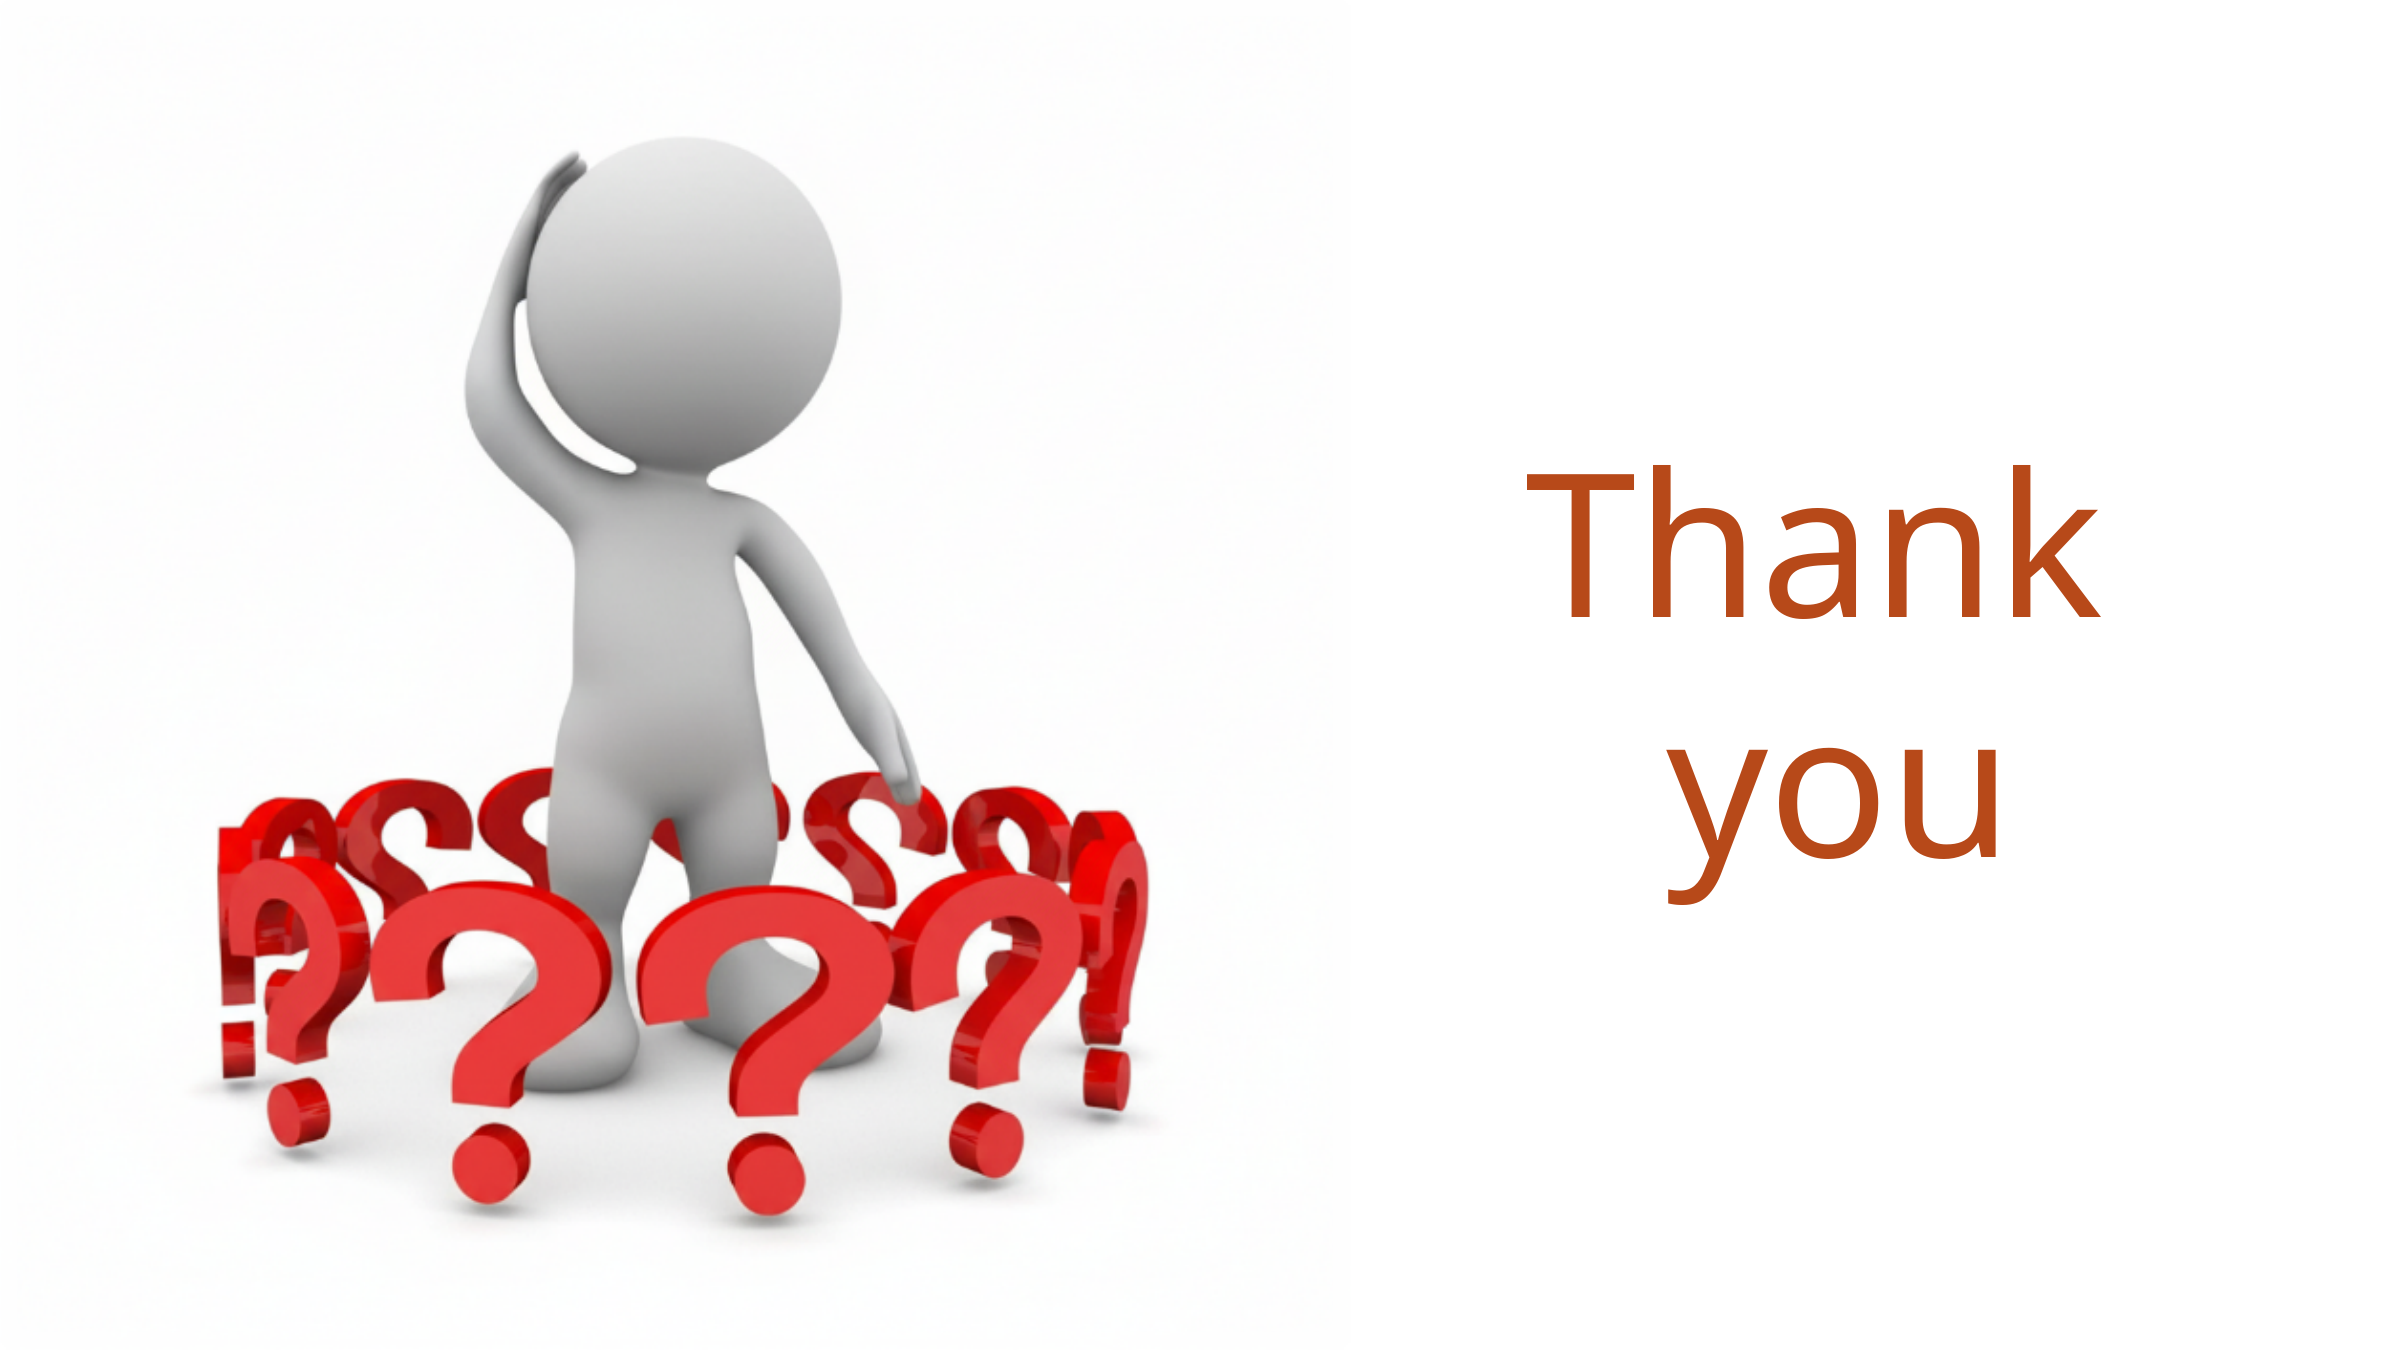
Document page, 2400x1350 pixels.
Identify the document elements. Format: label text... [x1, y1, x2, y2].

text_box Thank you [1420, 410, 2260, 906]
picture [0, 0, 1350, 1350]
